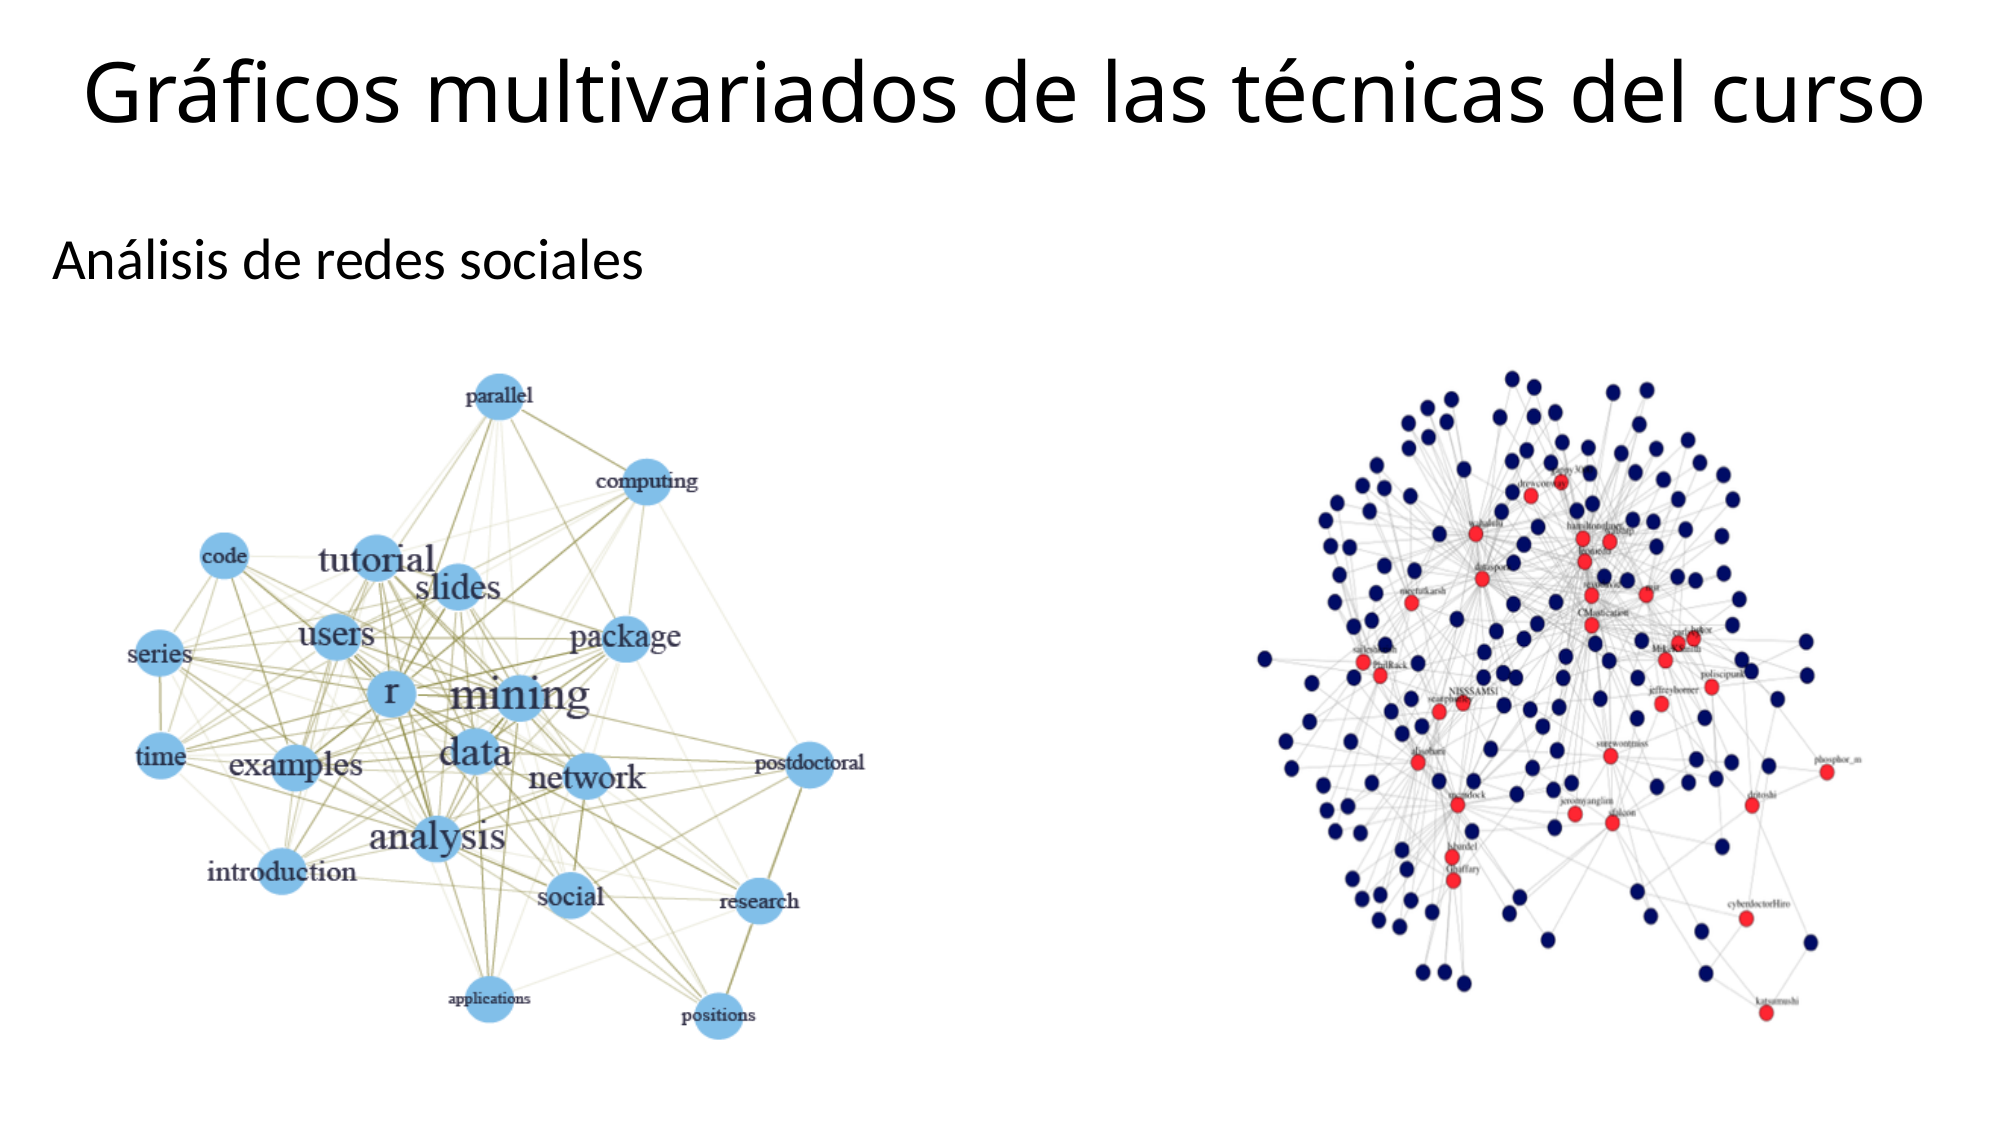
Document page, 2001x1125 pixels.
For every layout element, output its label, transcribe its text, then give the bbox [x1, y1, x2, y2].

picture [1231, 358, 1878, 1050]
picture [108, 358, 881, 1050]
text_box Gráficos multivariados de las técnicas del curso [37, 19, 1975, 172]
list Análisis de redes sociales [37, 221, 1743, 936]
